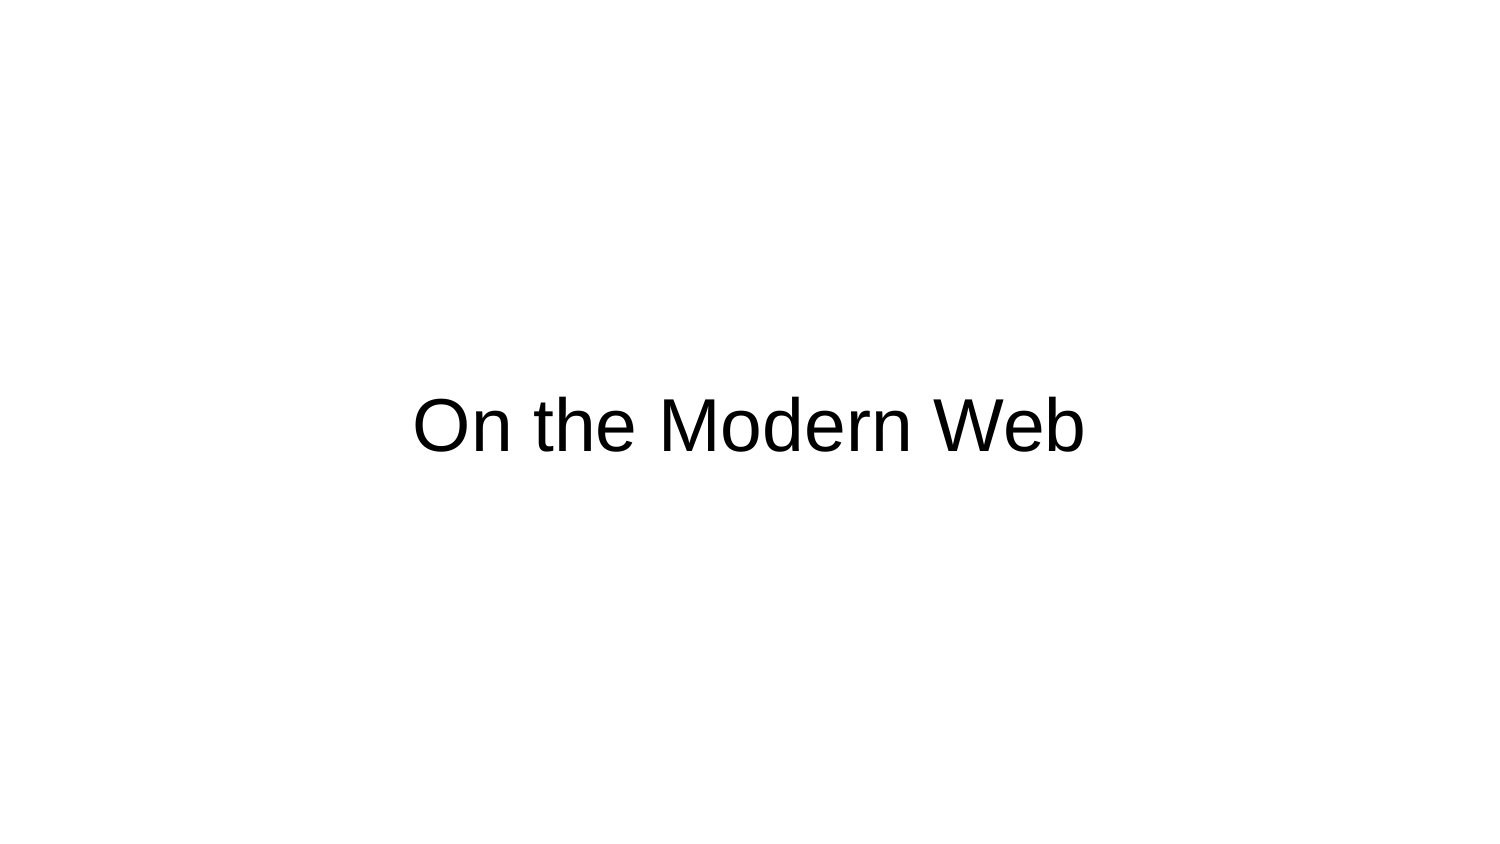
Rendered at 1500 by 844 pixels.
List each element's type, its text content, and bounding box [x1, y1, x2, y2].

title On the Modern Web [51, 352, 1449, 491]
